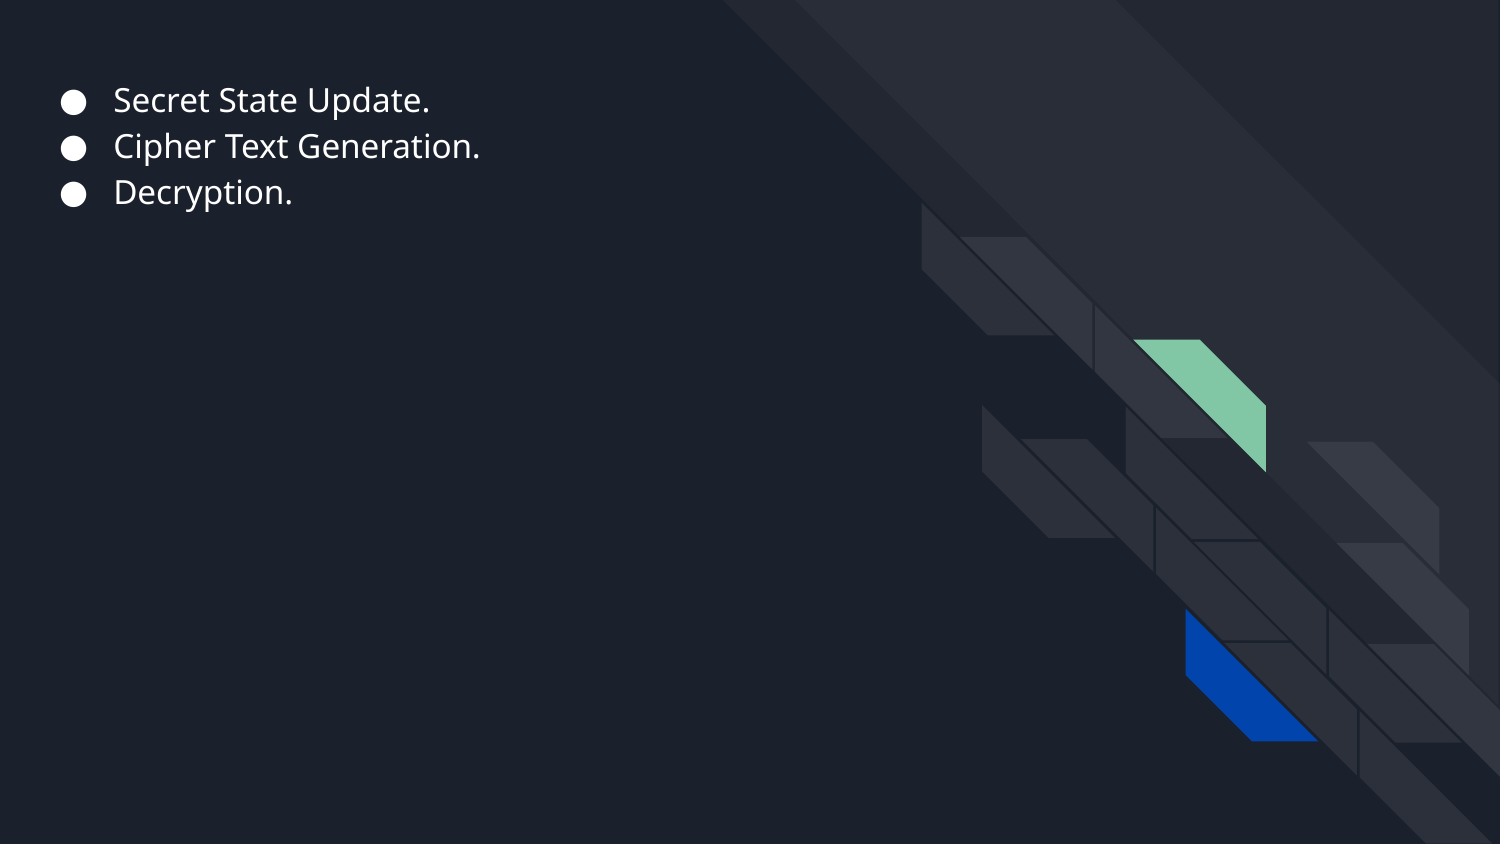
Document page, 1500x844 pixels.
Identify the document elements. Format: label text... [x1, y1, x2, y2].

text_box Secret State Update. Cipher Text Generation. Decryption. [23, 58, 886, 396]
